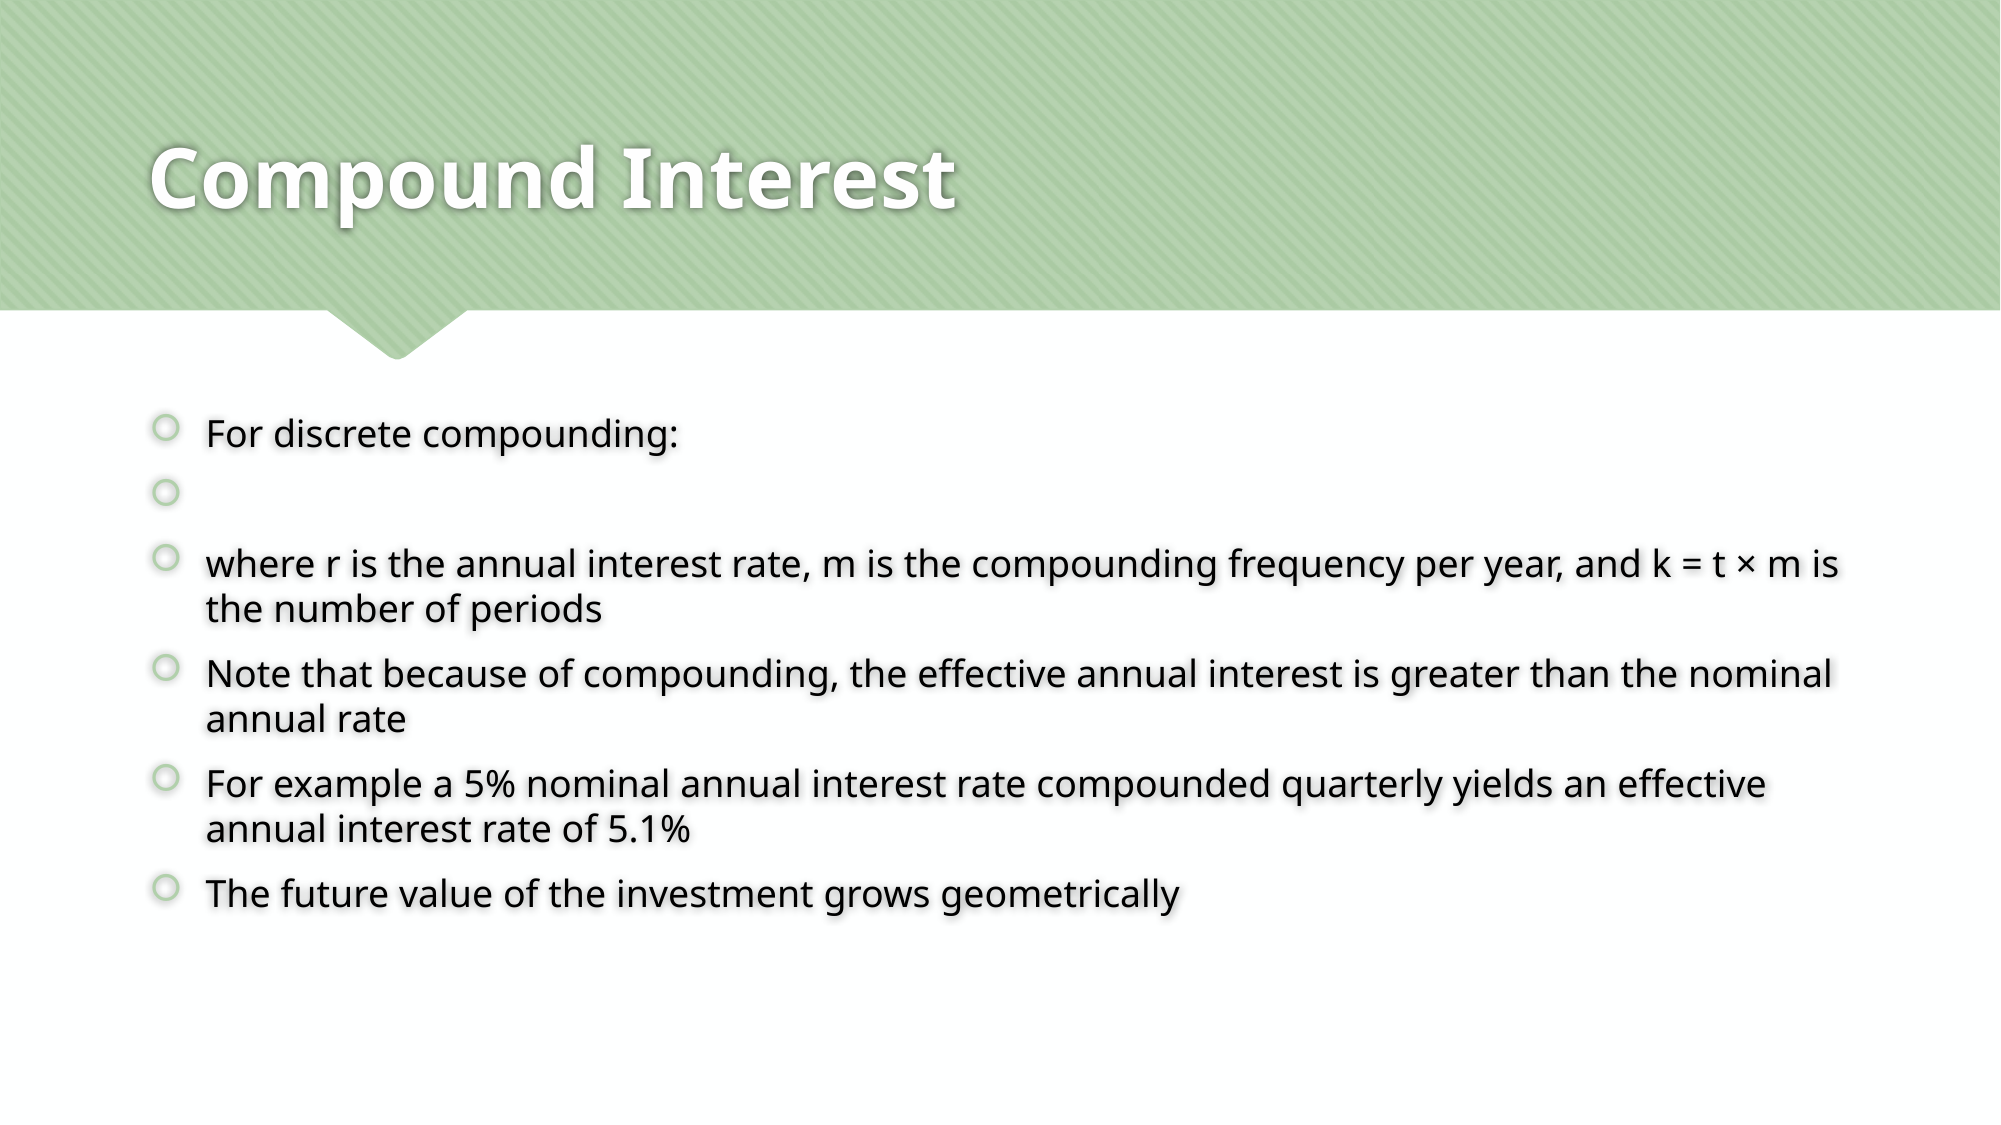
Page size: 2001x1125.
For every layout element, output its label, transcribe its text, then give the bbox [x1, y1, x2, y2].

title Compound Interest [132, 73, 1868, 233]
